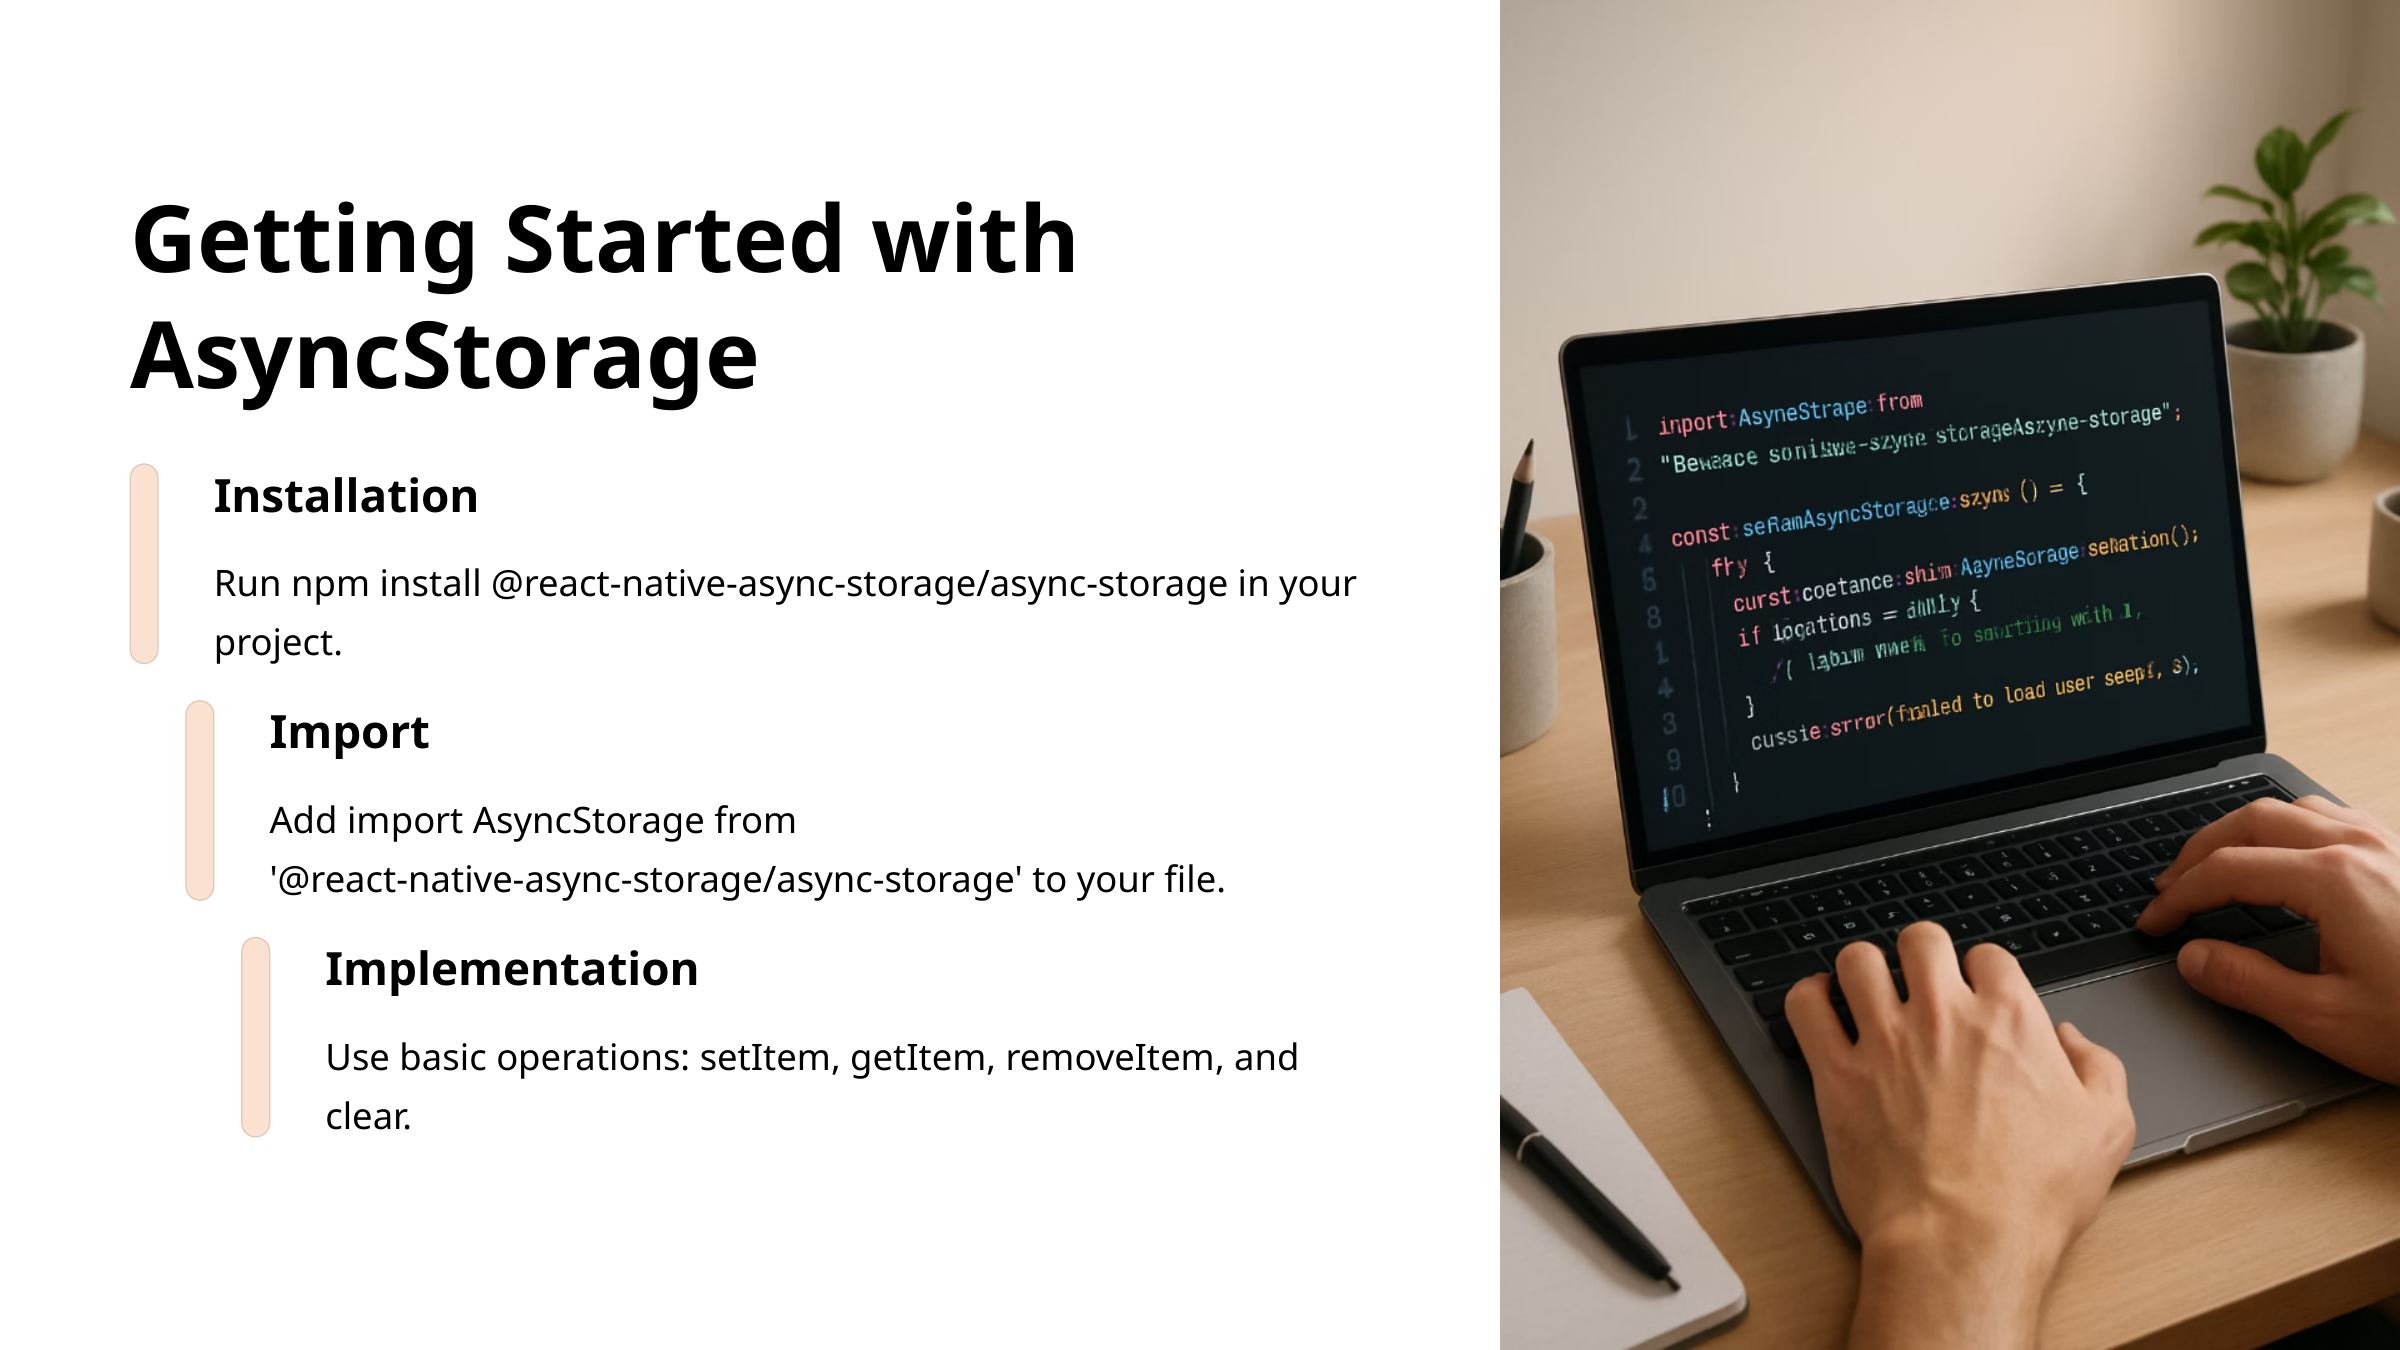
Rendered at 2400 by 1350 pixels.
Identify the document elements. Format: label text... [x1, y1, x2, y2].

text_box Use basic operations: setItem, getItem, removeItem, and clear. [325, 1017, 1370, 1137]
text_box [241, 937, 270, 1137]
text_box Import [269, 700, 735, 759]
picture [1499, 0, 2400, 1350]
text_box [130, 463, 159, 664]
text_box Run npm install @react-native-async-storage/async-storage in your project. [213, 544, 1370, 664]
text_box [185, 700, 214, 901]
text_box Installation [213, 463, 679, 523]
text_box Getting Started with AsyncStorage [130, 175, 1370, 409]
text_box Add import AsyncStorage from '@react-native-async-storage/async-storage' to your file. [269, 781, 1370, 901]
text_box Implementation [325, 937, 791, 996]
